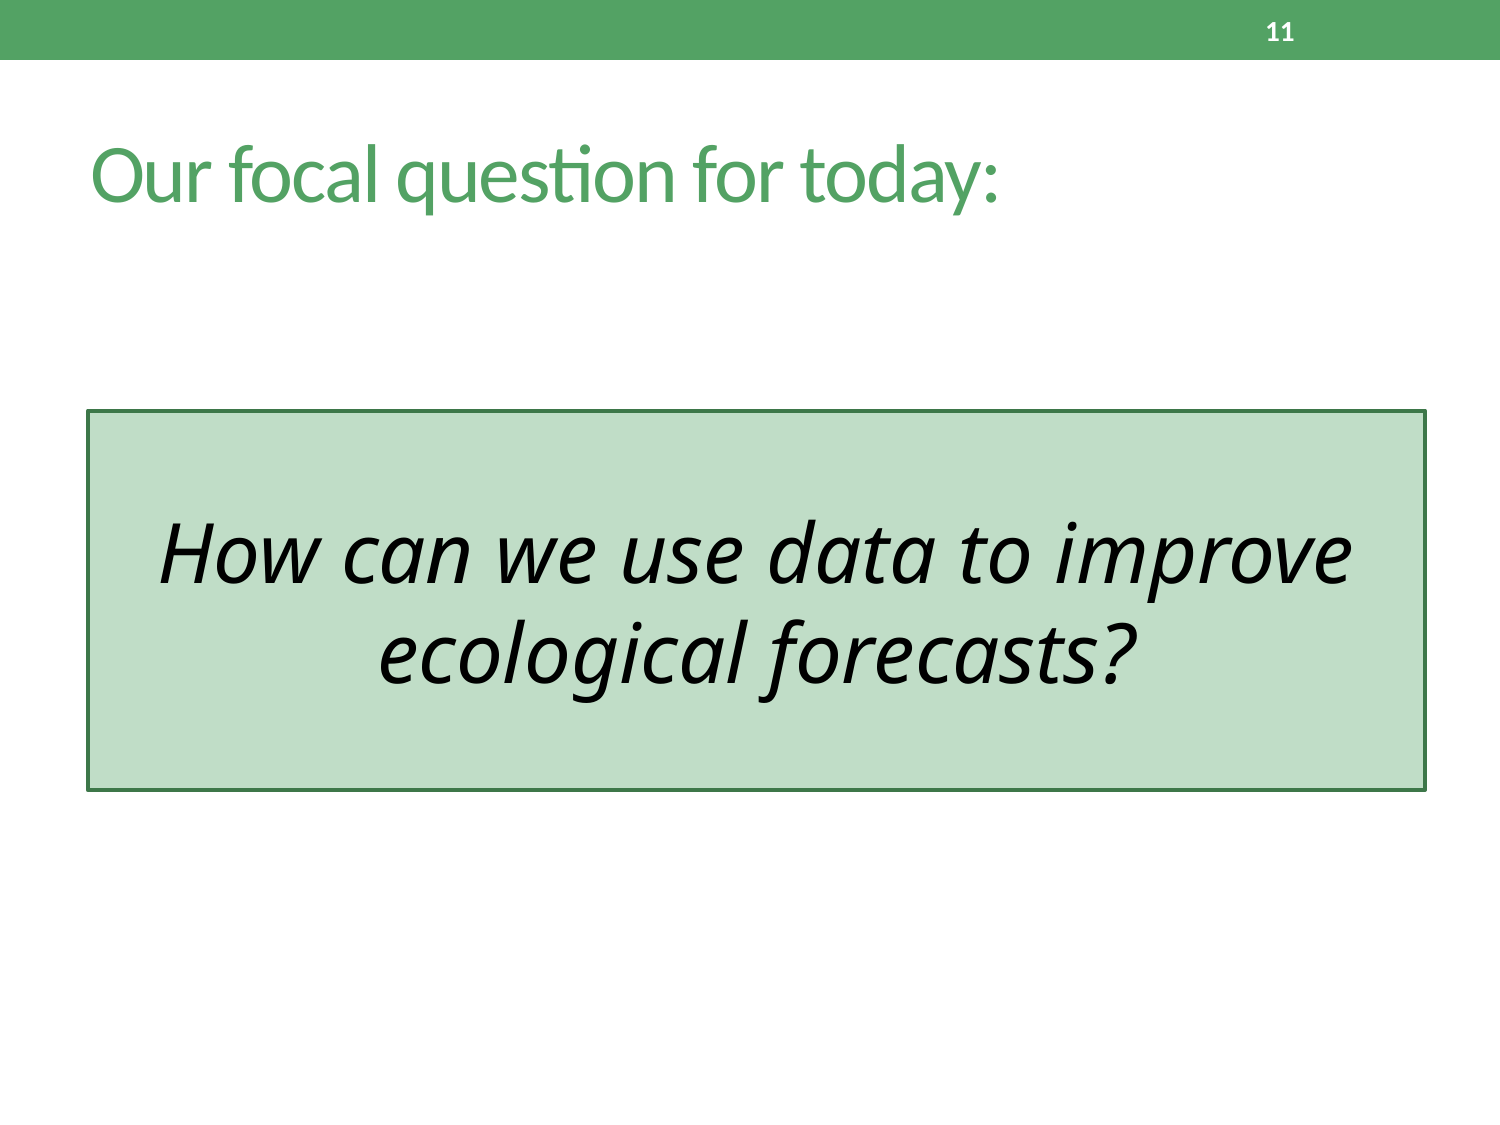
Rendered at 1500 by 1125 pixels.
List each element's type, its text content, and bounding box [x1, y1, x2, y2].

slide_number 11 [1250, 3, 1425, 57]
text_box How can we use data to improve ecological forecasts? [86, 409, 1427, 792]
title Our focal question for today: [75, 87, 1425, 250]
